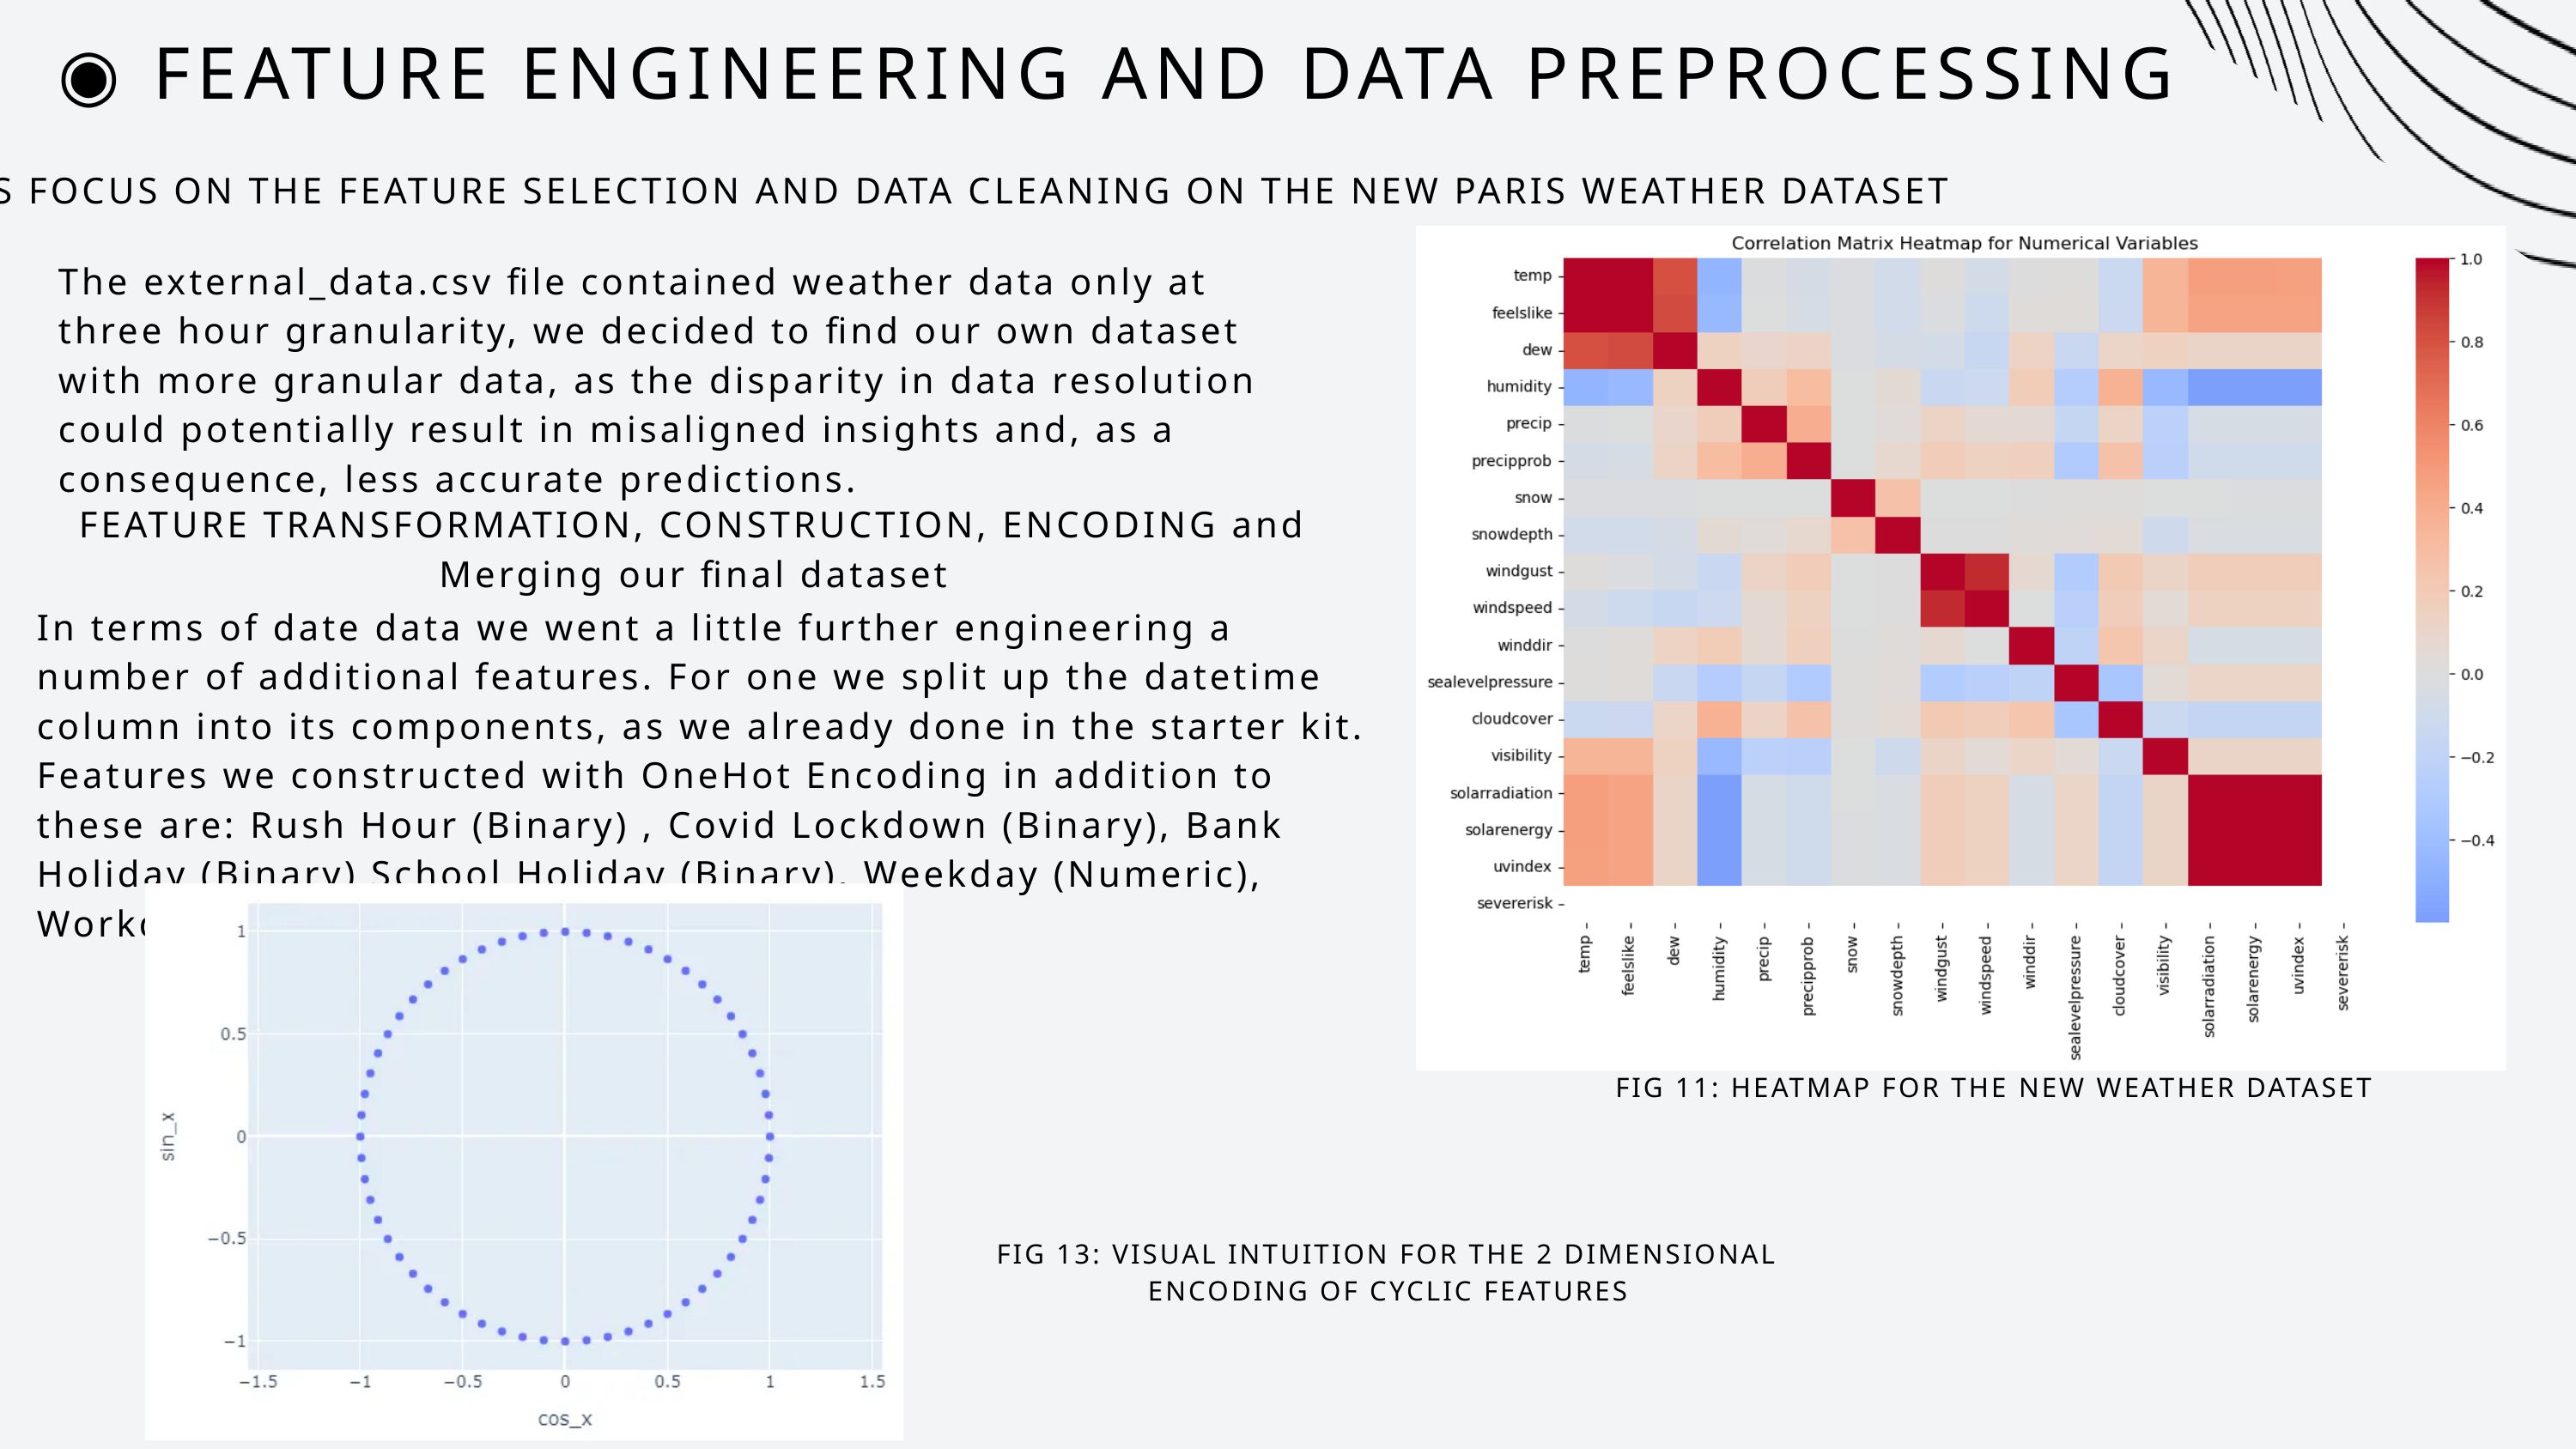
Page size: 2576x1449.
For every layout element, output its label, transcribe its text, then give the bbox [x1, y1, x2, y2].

text_box LET’S FOCUS ON THE FEATURE SELECTION AND DATA CLEANING ON THE NEW PARIS WEATHER DATASET [0, 161, 2278, 211]
text_box The external_data.csv file contained weather data only at three hour granularity, we decided to find our own dataset with more granular data, as the disparity in data resolution could potentially result in misaligned insights and, as a consequence, less accurate predictions. [58, 252, 1328, 495]
text_box In terms of date data we went a little further engineering a number of additional features. For one we split up the datetime column into its components, as we already done in the starter kit. Features we constructed with OneHot Encoding in addition to these are: Rush Hour (Binary) , Covid Lockdown (Binary), Bank Holiday (Binary) School Holiday (Binary), Weekday (Numeric), Workday (Binary) [36, 598, 1388, 994]
text_box [1416, 226, 2506, 1070]
text_box [144, 883, 904, 1440]
text_box ◉ FEATURE ENGINEERING AND DATA PREPROCESSING [58, 15, 2409, 213]
text_box FIG 13: VISUAL INTUITION FOR THE 2 DIMENSIONAL ENCODING OF CYCLIC FEATURES [951, 1232, 1826, 1307]
text_box The external_data.csv file contained weather data only at three hour granularity, we decided to find our own dataset with more granular data, as the disparity in data resolution could potentially result in misaligned insights and, as a consequence, less accurate predictions. [58, 595, 1328, 598]
text_box FIG 11: HEATMAP FOR THE NEW WEATHER DATASET [1557, 1065, 2432, 1103]
text_box [2139, 0, 2576, 290]
text_box FEATURE TRANSFORMATION, CONSTRUCTION, ENCODING and Merging our final dataset [17, 495, 1370, 595]
